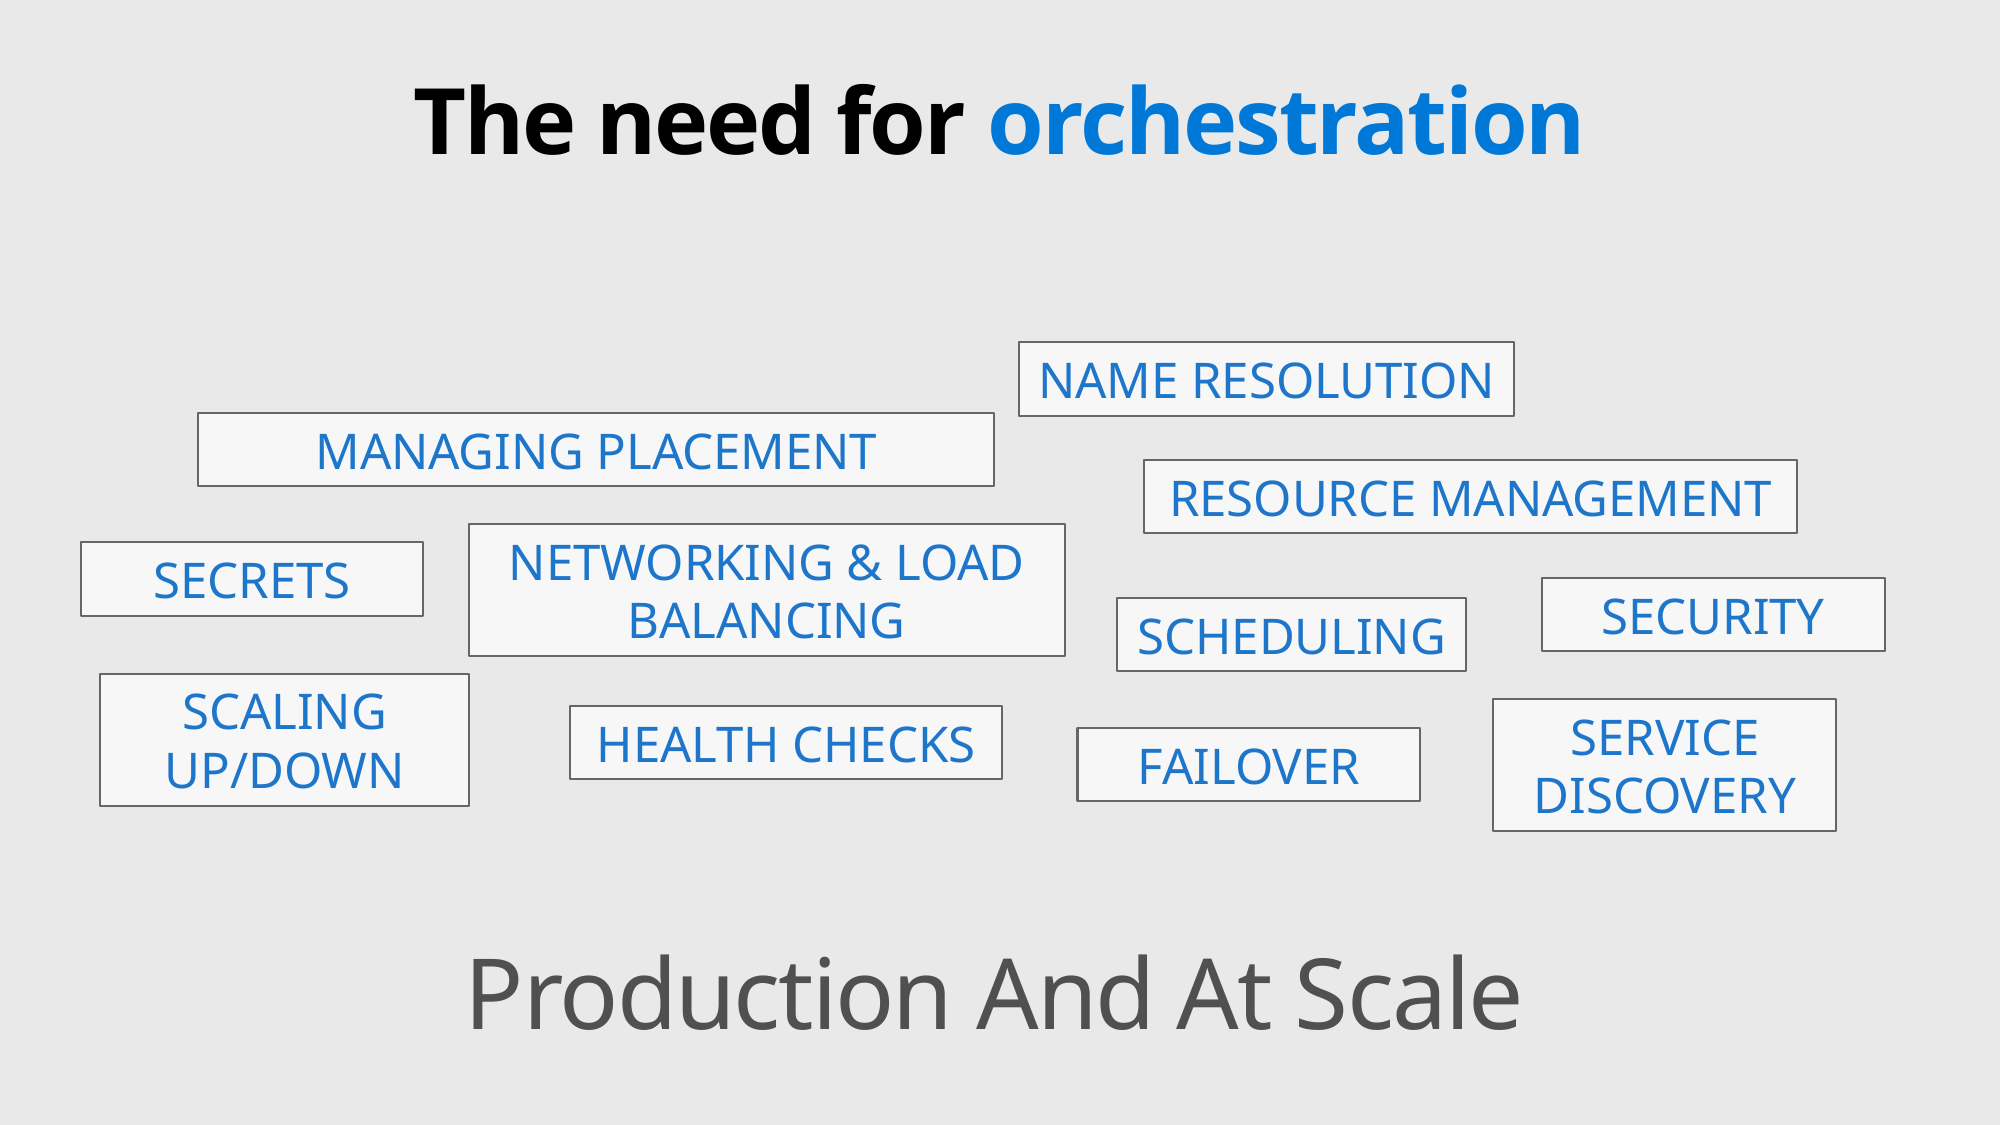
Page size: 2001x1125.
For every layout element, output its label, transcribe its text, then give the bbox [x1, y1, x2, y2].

text_box SCHEDULING [1117, 597, 1466, 672]
text_box HEALTH CHECKS [570, 705, 1002, 780]
text_box RESOURCE MANAGEMENT [1144, 459, 1798, 534]
text_box NETWORKING & LOAD BALANCING [468, 523, 1065, 657]
title The need for orchestration [75, 75, 1925, 192]
text_box SCALING UP/DOWN [100, 673, 469, 807]
text_box SECRETS [80, 542, 424, 616]
text_box NAME RESOLUTION [1018, 342, 1514, 417]
text_box SECURITY [1541, 577, 1885, 652]
text_box Production And At Scale [38, 930, 1951, 1079]
text_box FAILOVER [1077, 727, 1421, 802]
text_box SERVICE DISCOVERY [1493, 698, 1837, 832]
text_box MANAGING PLACEMENT [198, 412, 995, 487]
